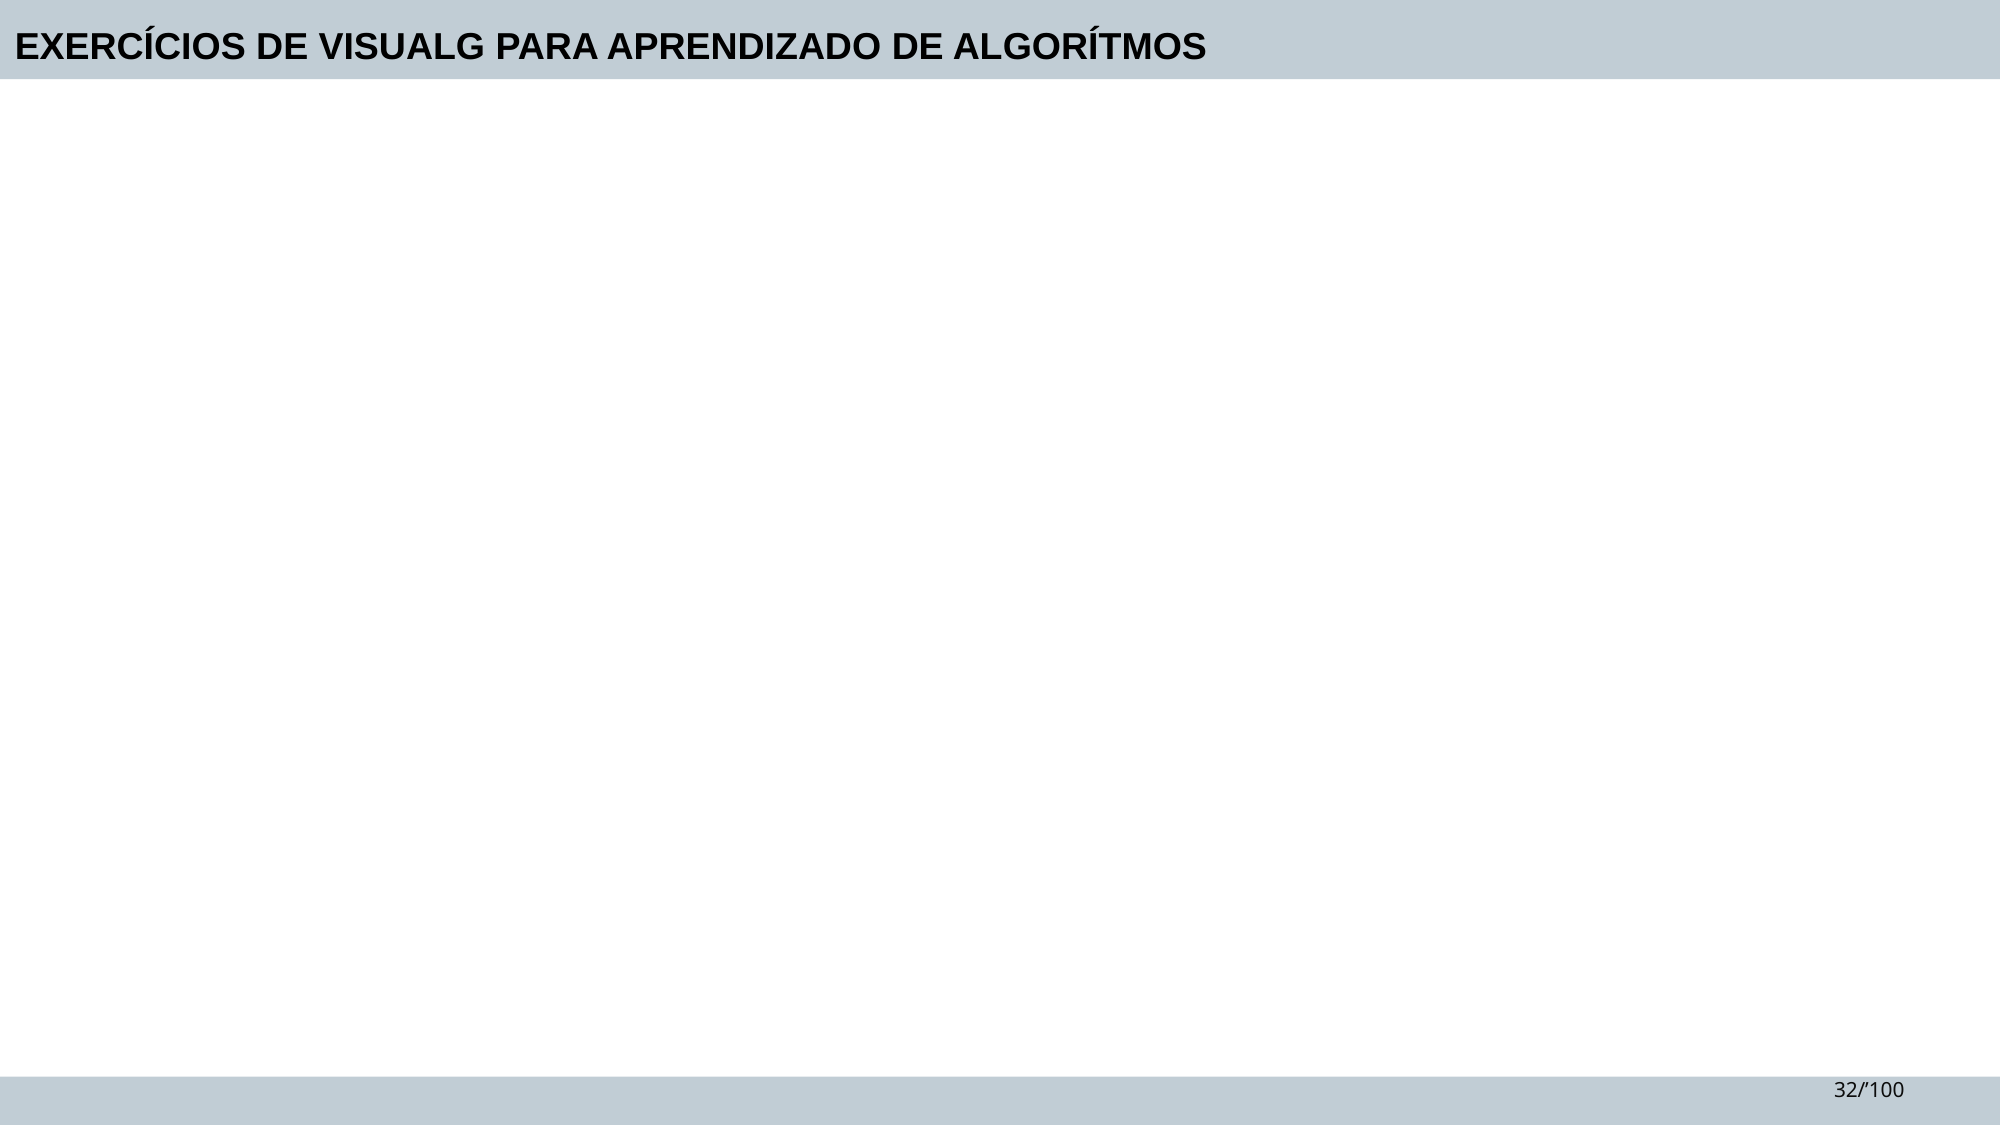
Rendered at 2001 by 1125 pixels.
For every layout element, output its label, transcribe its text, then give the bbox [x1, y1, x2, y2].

text_box EXERCÍCIOS DE VISUALG PARA APRENDIZADO DE ALGORÍTMOS [0, 11, 2000, 75]
